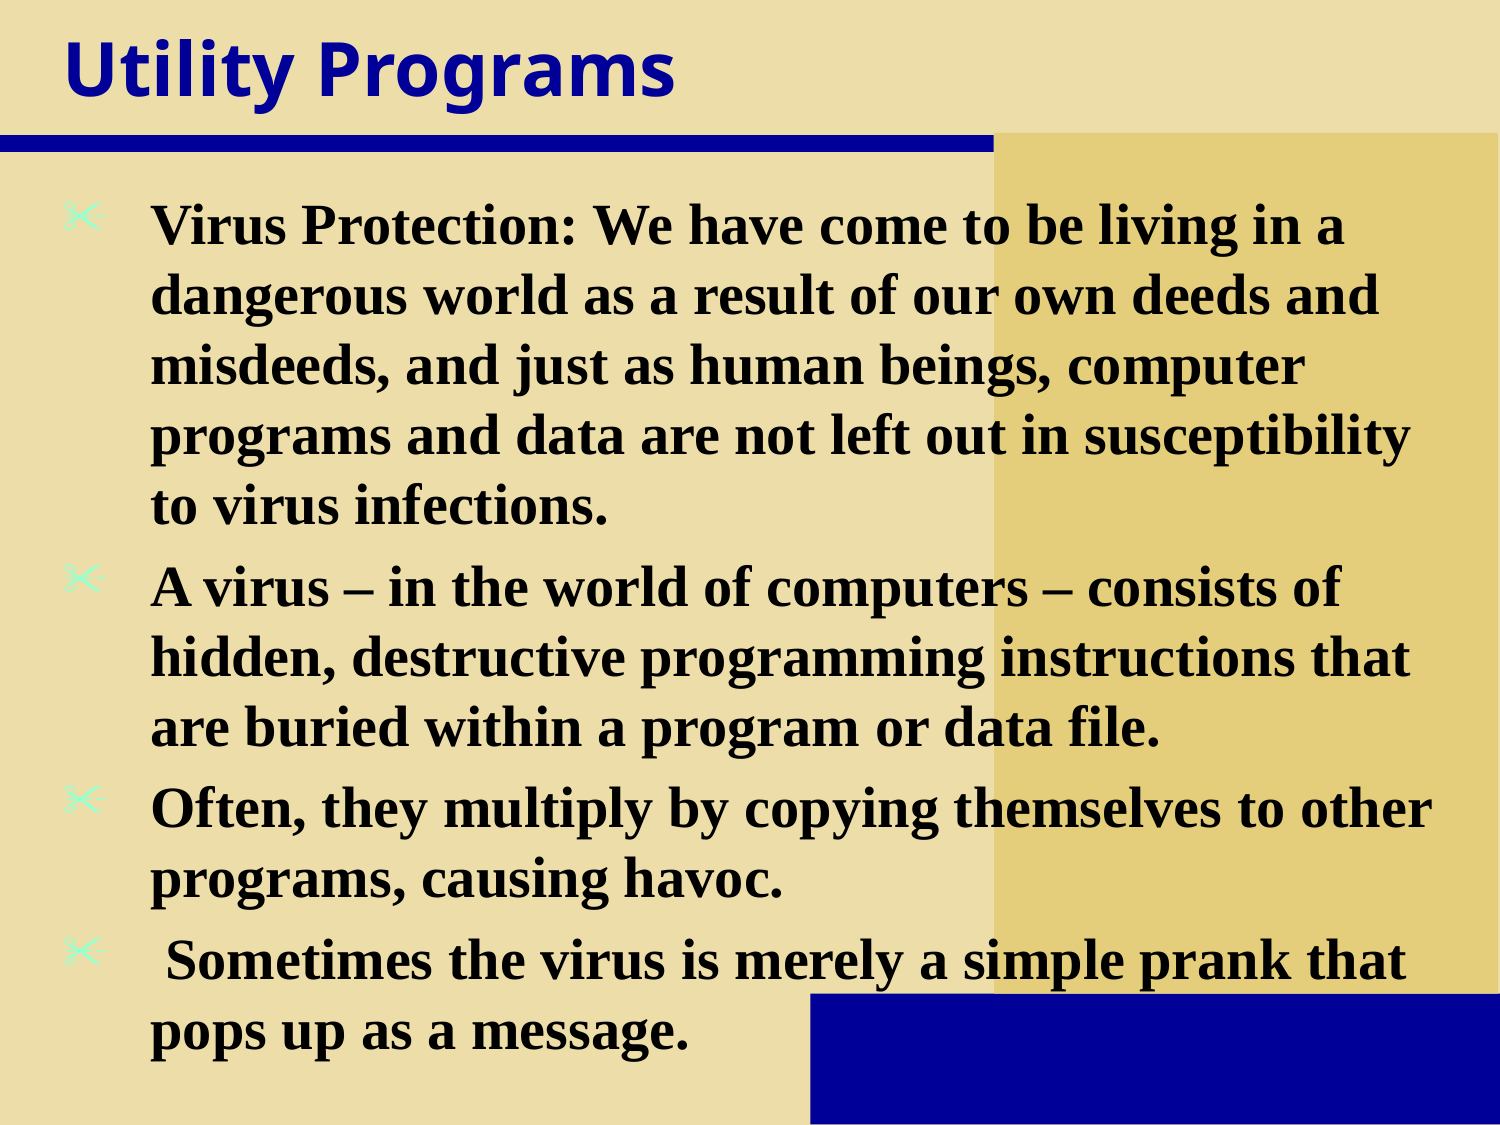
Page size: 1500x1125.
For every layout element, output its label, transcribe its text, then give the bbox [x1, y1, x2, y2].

list Virus Protection: We have come to be living in a dangerous world as a result of our own deeds and misdeeds, and just as human beings, computer programs and data are not left out in susceptibility to virus infections. A virus – in the world of computers – consists of hidden, destructive programming instructions that are buried within a program or data file. Often, they multiply by copying themselves to other programs, causing havoc. Sometimes the virus is merely a simple prank that pops up as a message. [47, 178, 1457, 960]
title Utility Programs [47, 0, 1456, 133]
